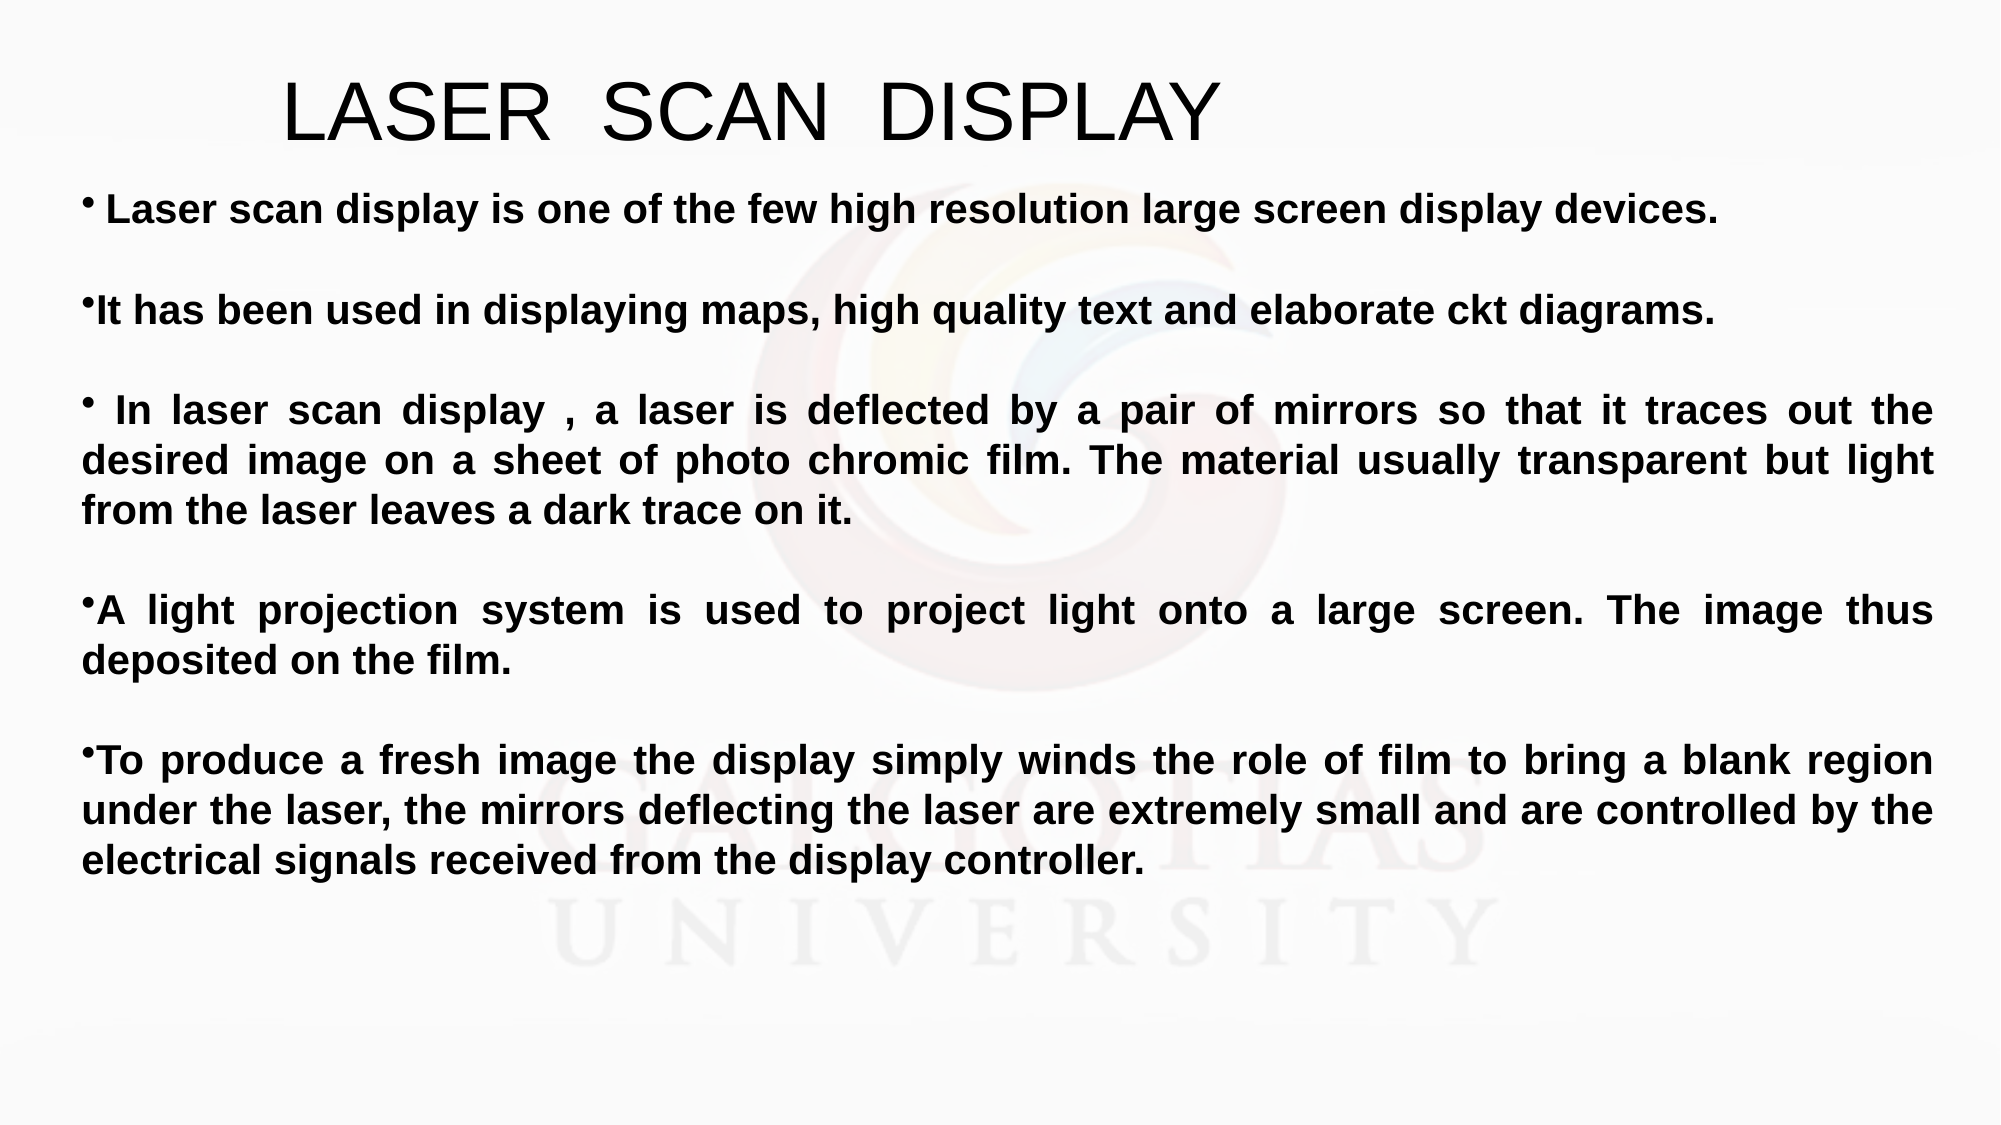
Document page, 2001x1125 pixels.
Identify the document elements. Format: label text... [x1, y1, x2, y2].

text_box Laser scan display is one of the few high resolution large screen display devices. It has been used in displaying maps, high quality text and elaborate ckt diagrams. In laser scan display , a laser is deflected by a pair of mirrors so that it traces out the desired image on a sheet of photo chromic film. The material usually transparent but light from the laser leaves a dark trace on it. A light projection system is used to project light onto a large screen. The image thus deposited on the film. To produce a fresh image the display simply winds the role of film to bring a blank region under the laser, the mirrors deflecting the laser are extremely small and are controlled by the electrical signals received from the display controller. [66, 174, 1950, 940]
text_box LASER SCAN DISPLAY [266, 50, 2000, 165]
